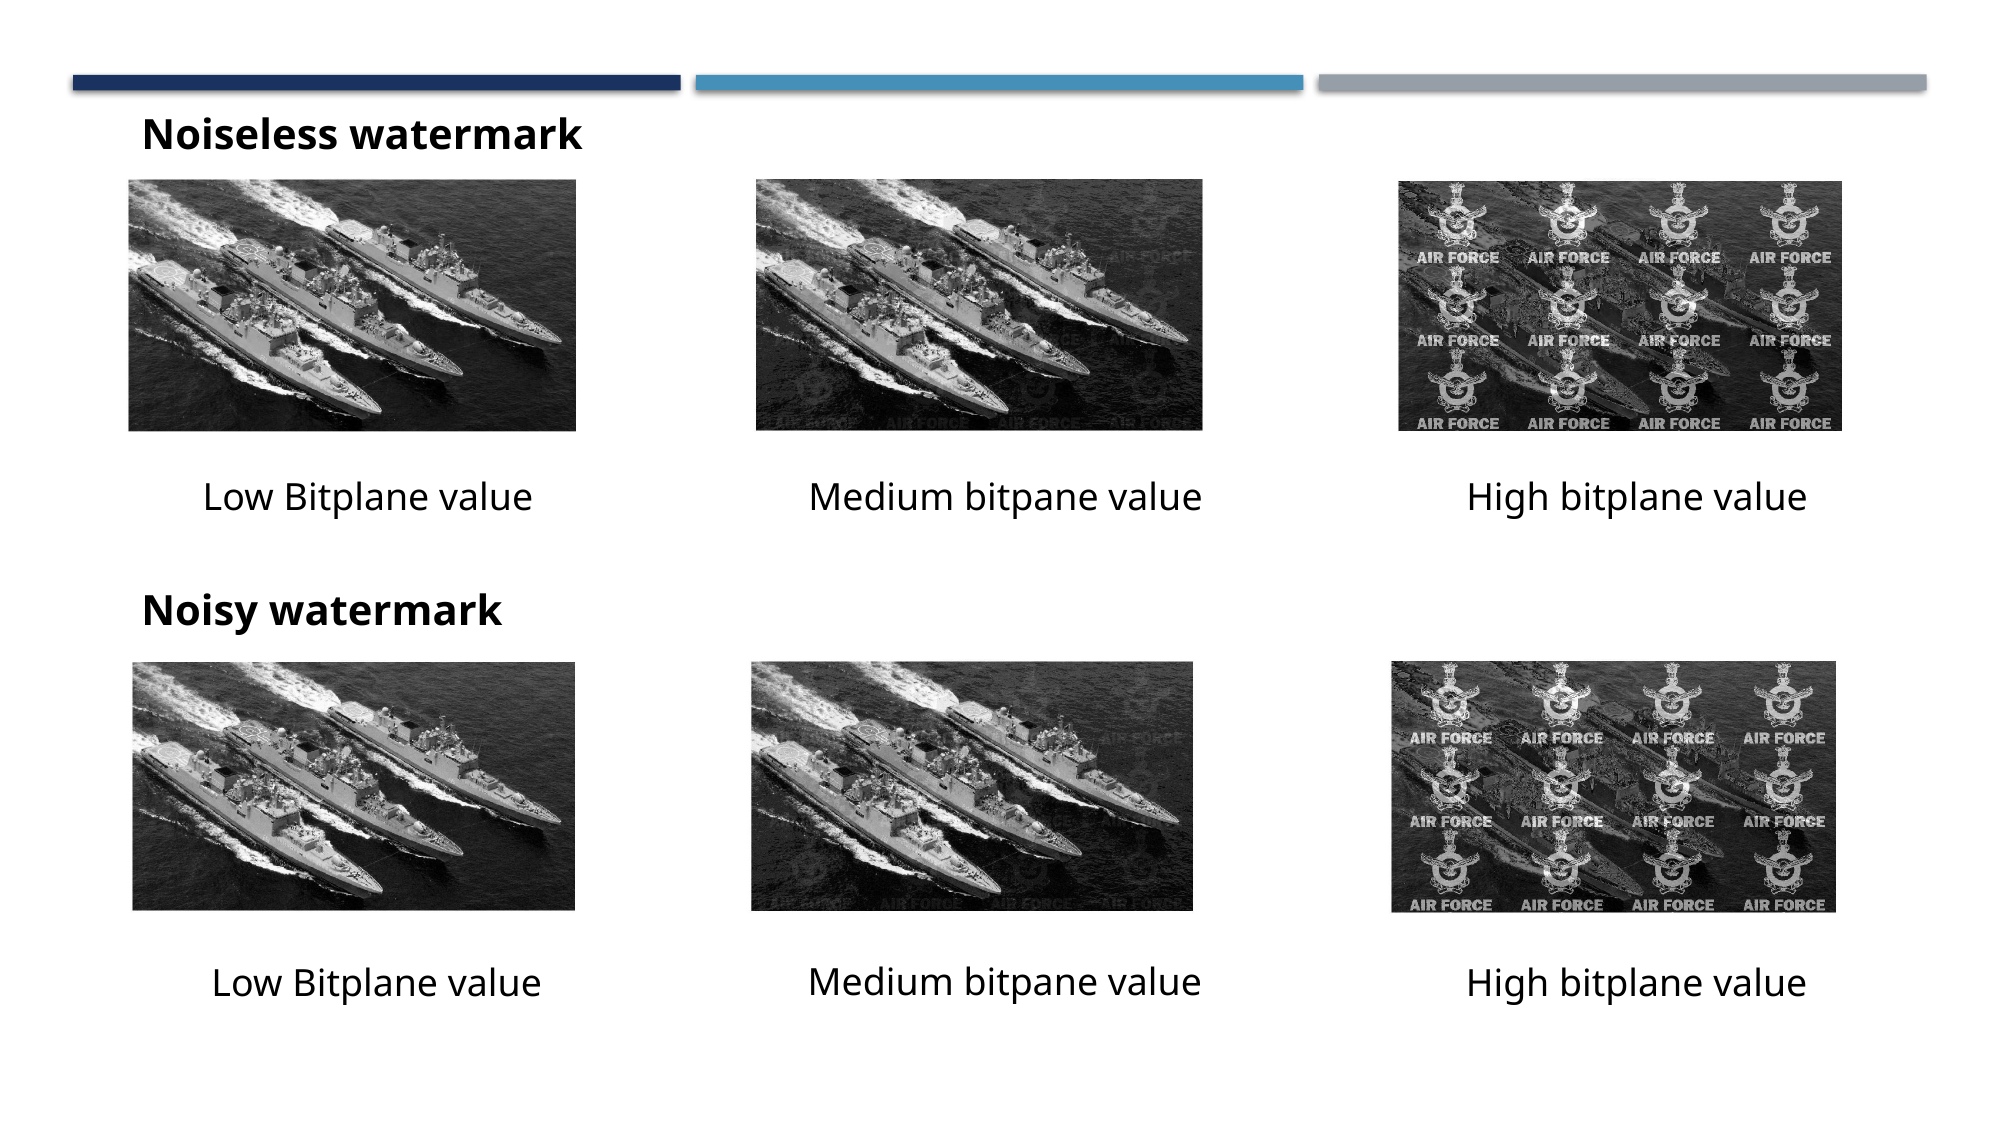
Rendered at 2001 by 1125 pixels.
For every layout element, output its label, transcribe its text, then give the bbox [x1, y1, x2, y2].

text_box Low Bitplane value [177, 465, 628, 526]
text_box Low Bitplane value [196, 951, 647, 1012]
picture [125, 659, 577, 914]
text_box Noiseless watermark [126, 100, 605, 166]
text_box Noisy watermark [126, 576, 577, 642]
picture [125, 178, 577, 433]
text_box Medium bitpane value [792, 950, 1243, 1056]
text_box High bitplane value [1451, 465, 1902, 526]
text_box High bitplane value [1450, 950, 1901, 1056]
picture [1387, 659, 1839, 914]
picture [746, 659, 1198, 914]
picture [753, 178, 1205, 433]
text_box Medium bitpane value [793, 465, 1244, 526]
picture [1397, 178, 1849, 433]
